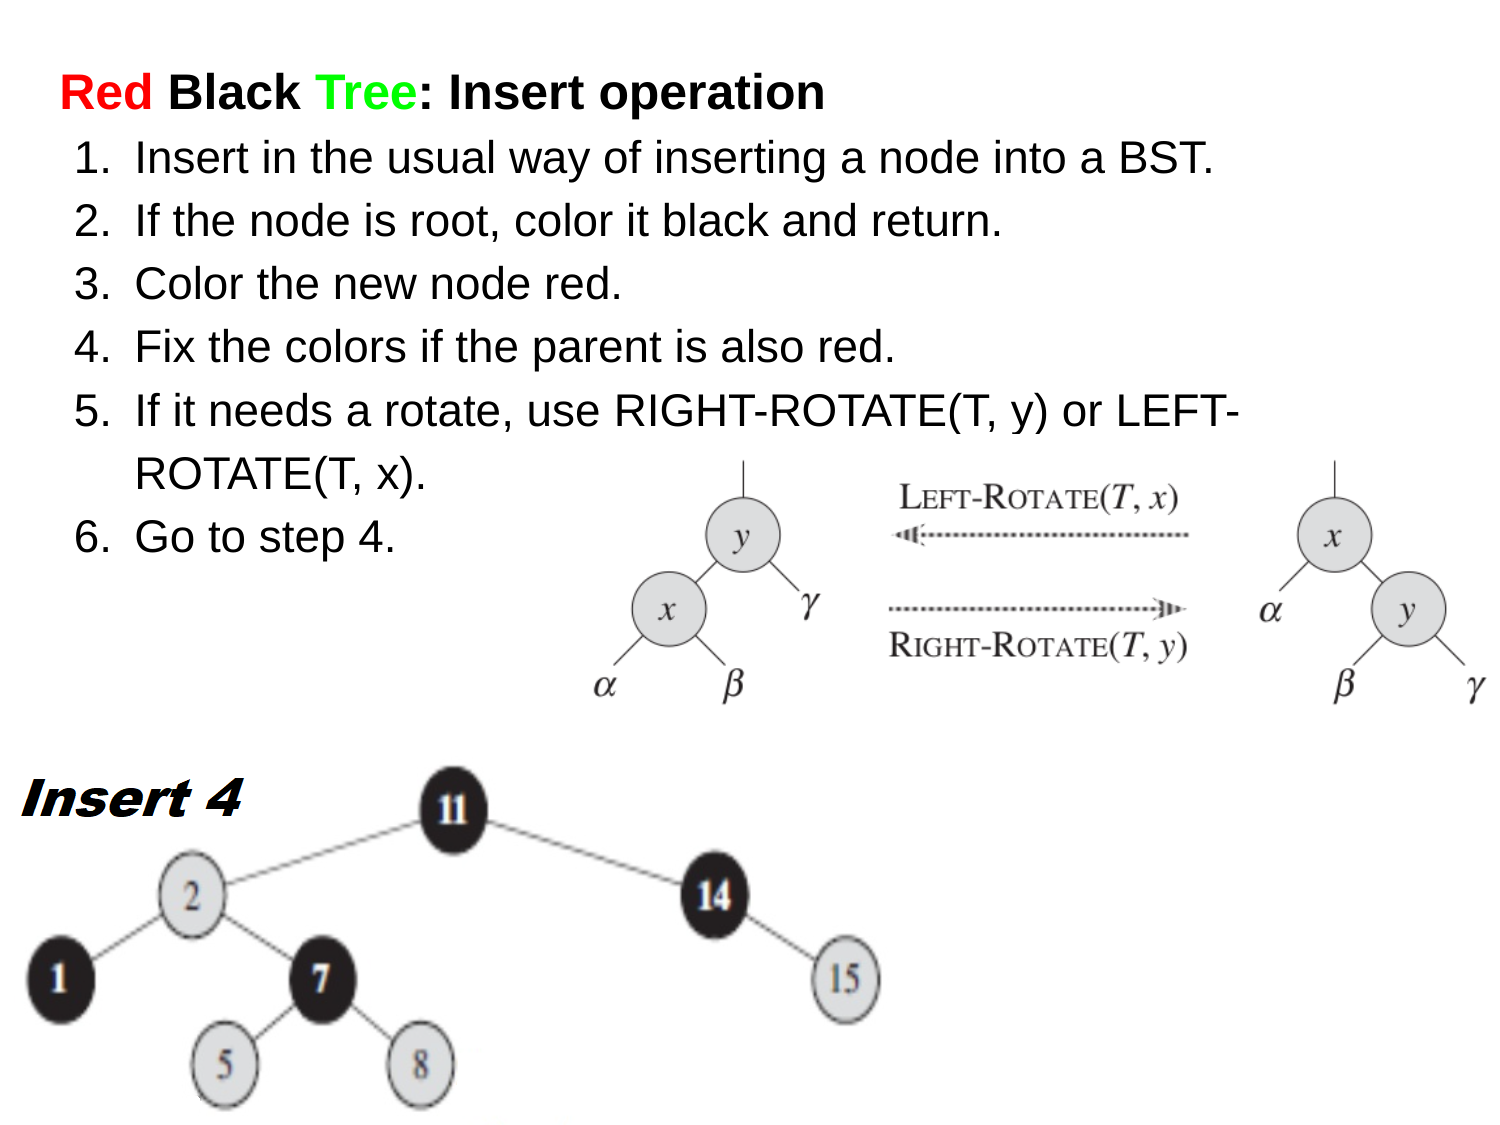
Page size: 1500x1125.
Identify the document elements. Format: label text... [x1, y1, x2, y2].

picture [581, 434, 1500, 730]
picture [0, 741, 906, 1125]
text_box Red Black Tree: Insert operation Insert in the usual way of inserting a node into a BST. If the node is root, color it black and return. Color the new node red. Fix the colors if the parent is also red. If it needs a rotate, use RIGHT-ROTATE(T, y) or LEFT-ROTATE(T, x). Go to step 4. [44, 44, 1455, 577]
